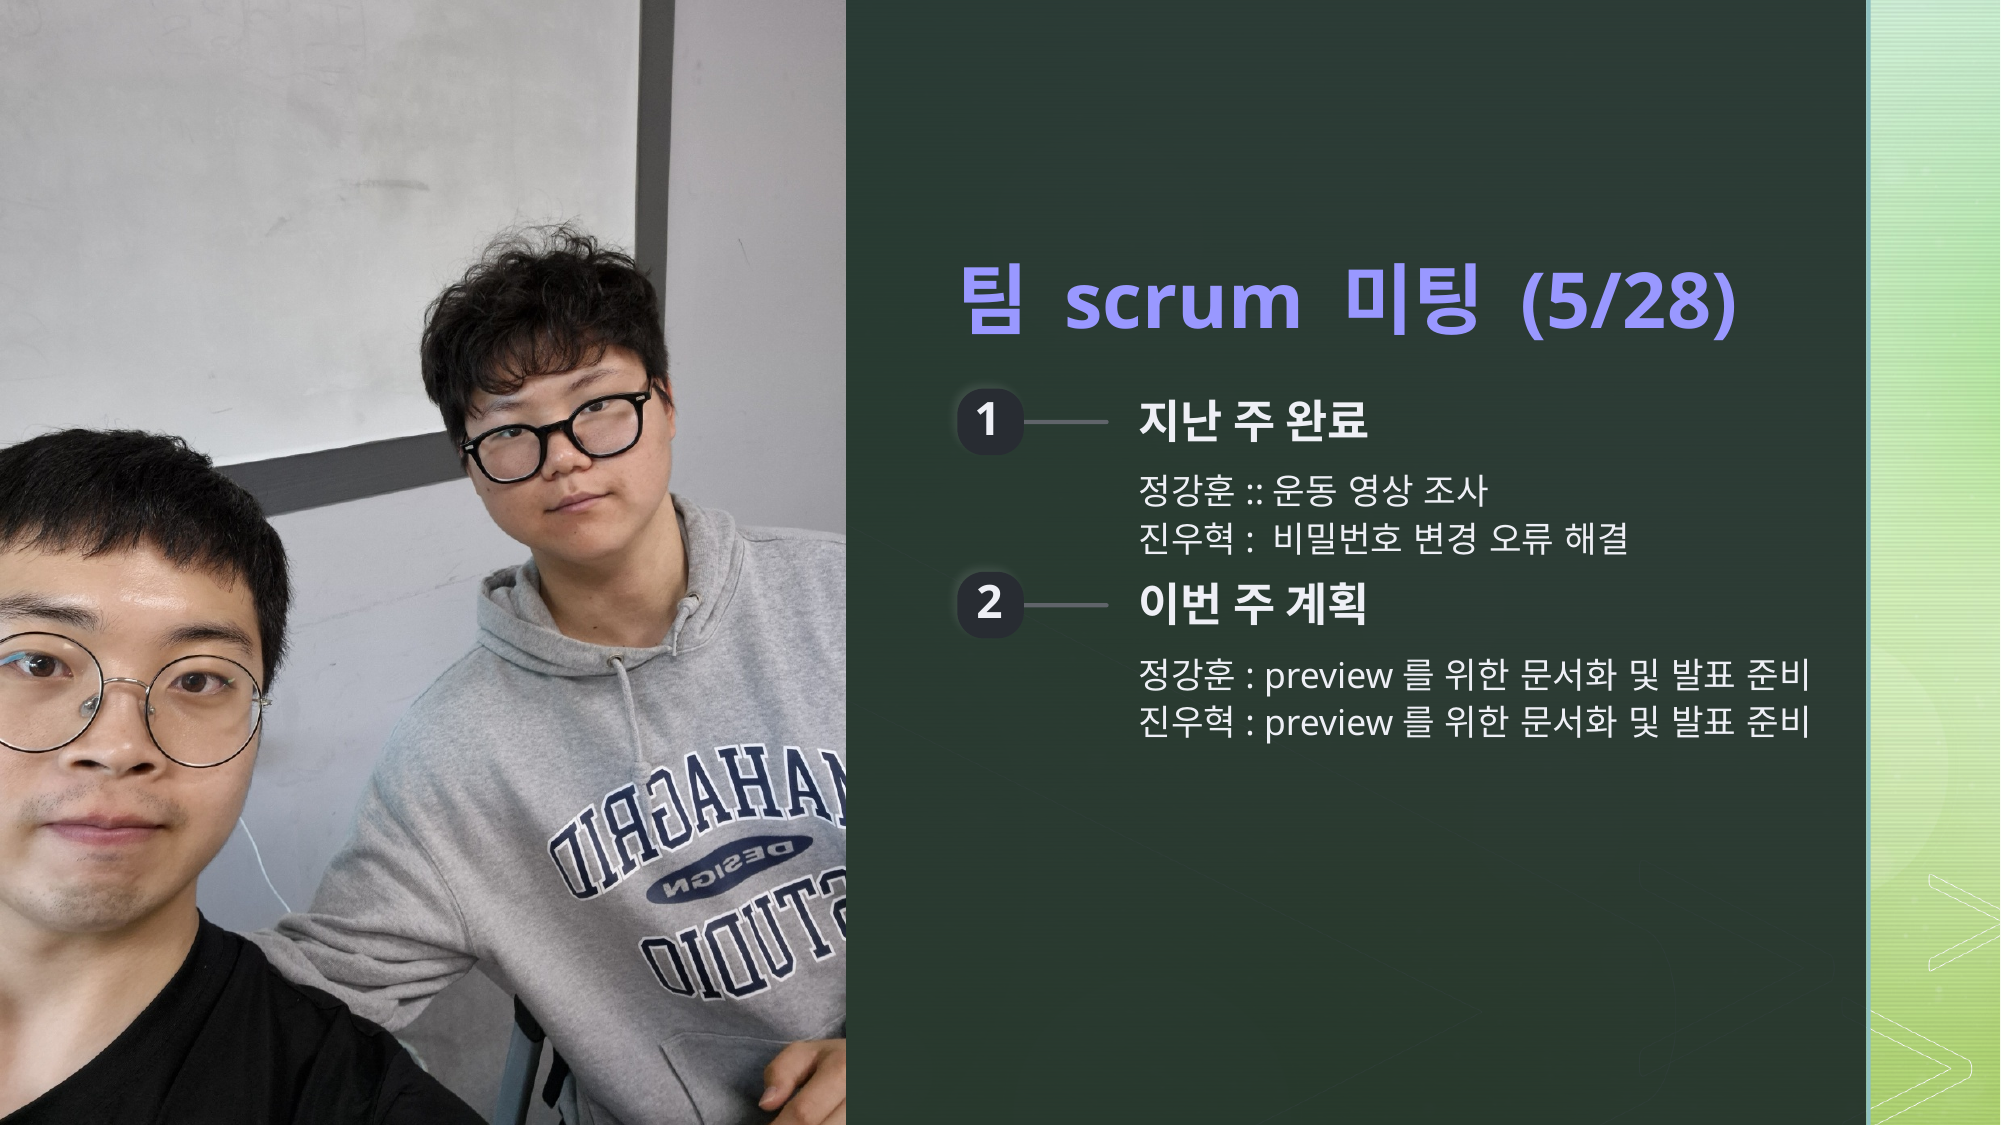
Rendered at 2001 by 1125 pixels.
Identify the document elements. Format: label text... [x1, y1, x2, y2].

text_box 지난 주 완료 [1138, 398, 1529, 448]
text_box [957, 571, 1024, 634]
text_box 정강훈: preview를 위한 문서화 및 발표 준비 진우혁: preview를 위한 문서화 및 발표 준비 [1138, 648, 2000, 696]
text_box [1024, 603, 1109, 608]
text_box 이번 주 계획 [1138, 582, 1529, 631]
text_box [957, 388, 1024, 452]
picture [0, 0, 846, 1125]
text_box [1024, 419, 1109, 425]
text_box 1 [964, 398, 1011, 458]
picture [1871, 0, 2001, 1125]
text_box 정강훈::운동 영상 조사 진우혁: 비밀번호 변경 오류 해결 [1138, 465, 2000, 513]
text_box 팀 scrum 미팅 (5/28) [957, 246, 1737, 345]
text_box 2 [966, 582, 1013, 641]
